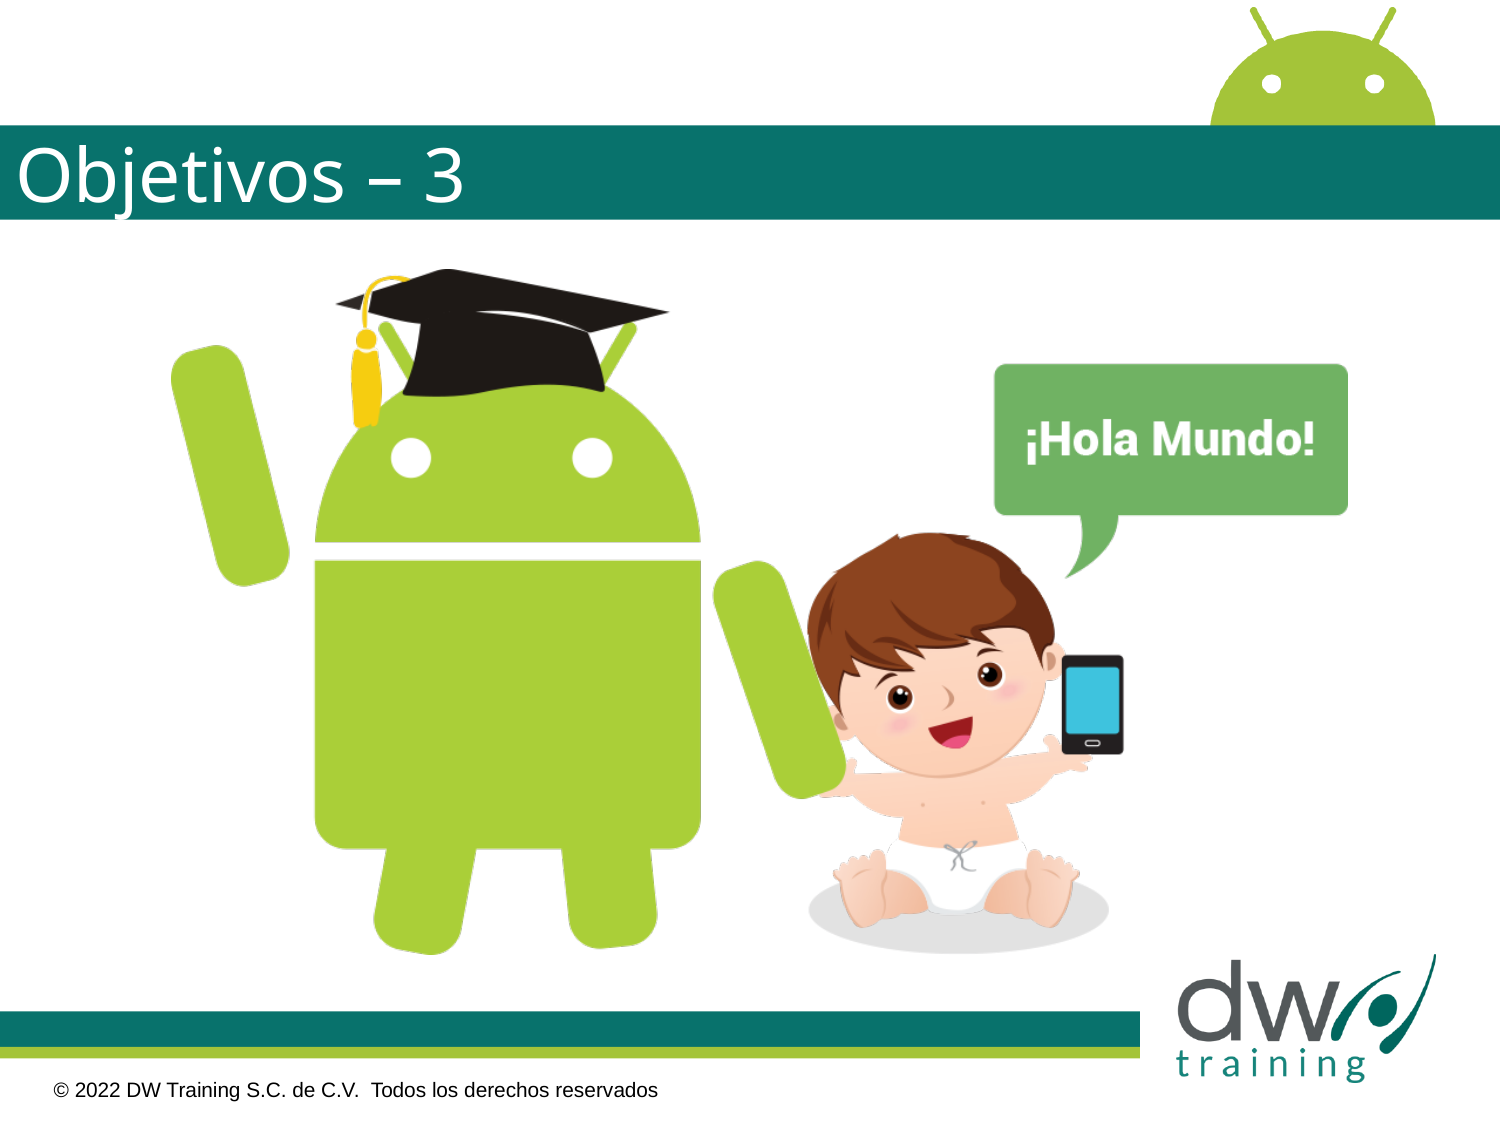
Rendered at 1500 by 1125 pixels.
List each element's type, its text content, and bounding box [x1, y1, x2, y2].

picture [1210, 7, 1436, 125]
title Objetivos – 3 [0, 125, 1199, 220]
picture [170, 269, 1436, 1083]
